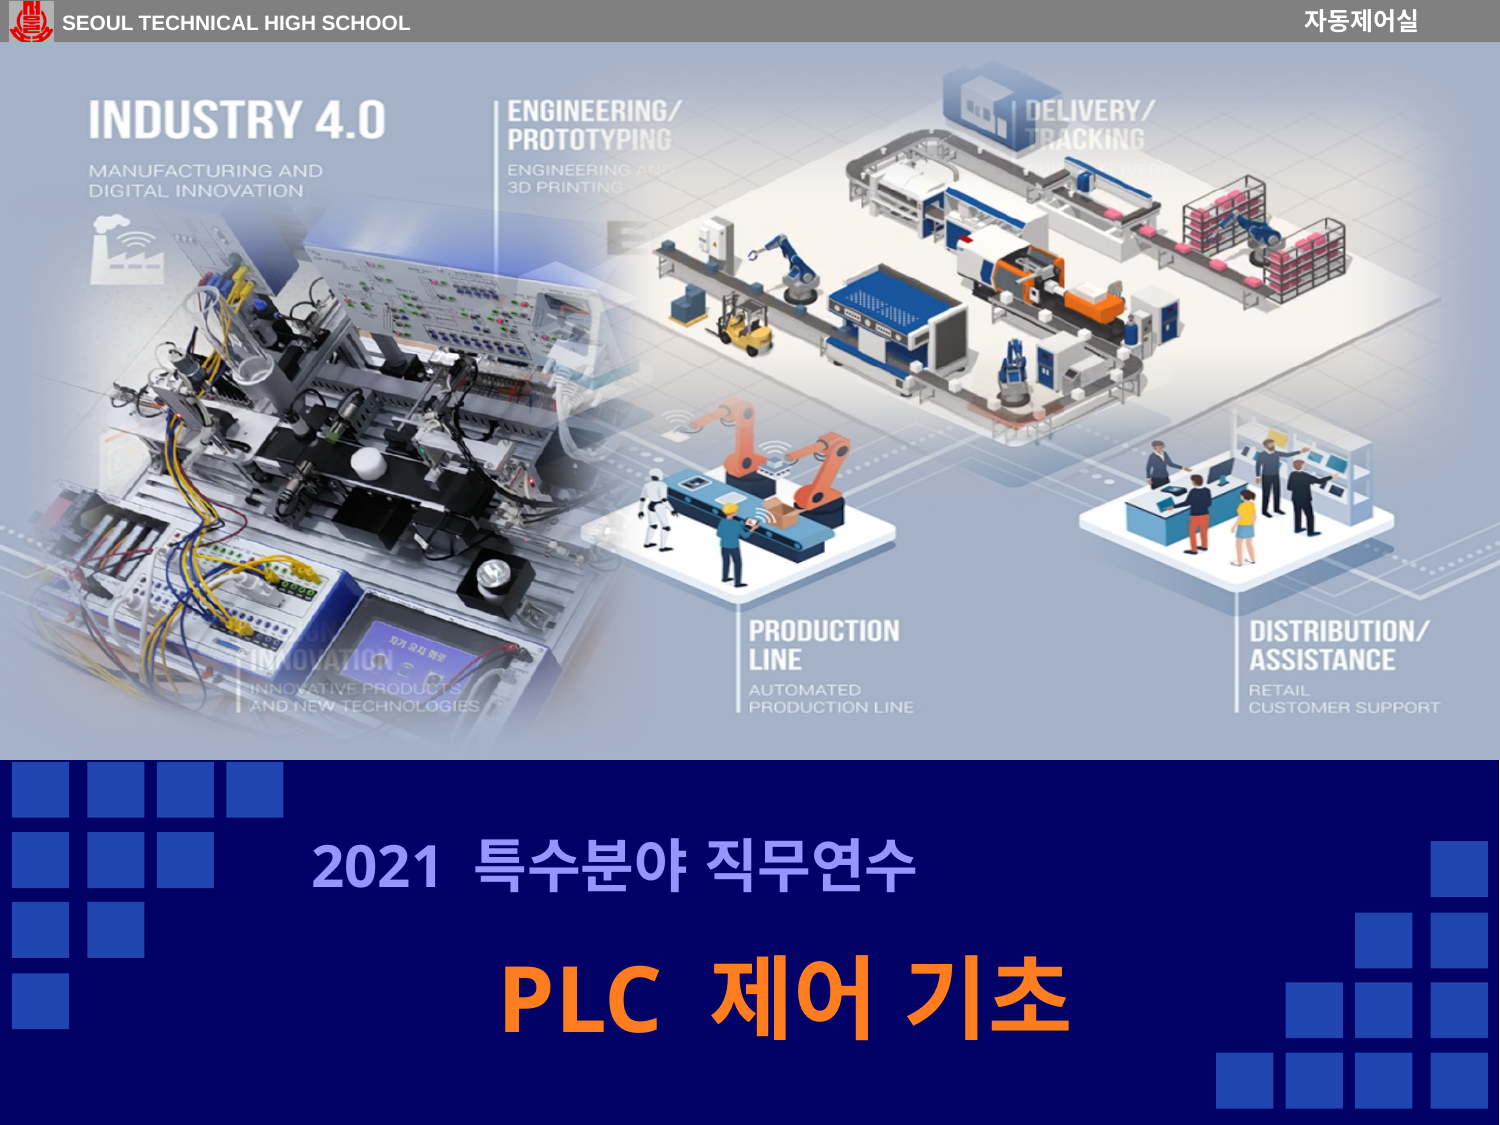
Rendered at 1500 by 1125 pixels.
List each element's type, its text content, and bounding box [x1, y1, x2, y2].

text_box 2021 특수분야 직무연수 [243, 801, 987, 927]
picture [0, 41, 1500, 760]
title PLC 제어 기초 [242, 920, 1329, 1071]
text_box [0, 0, 1500, 40]
